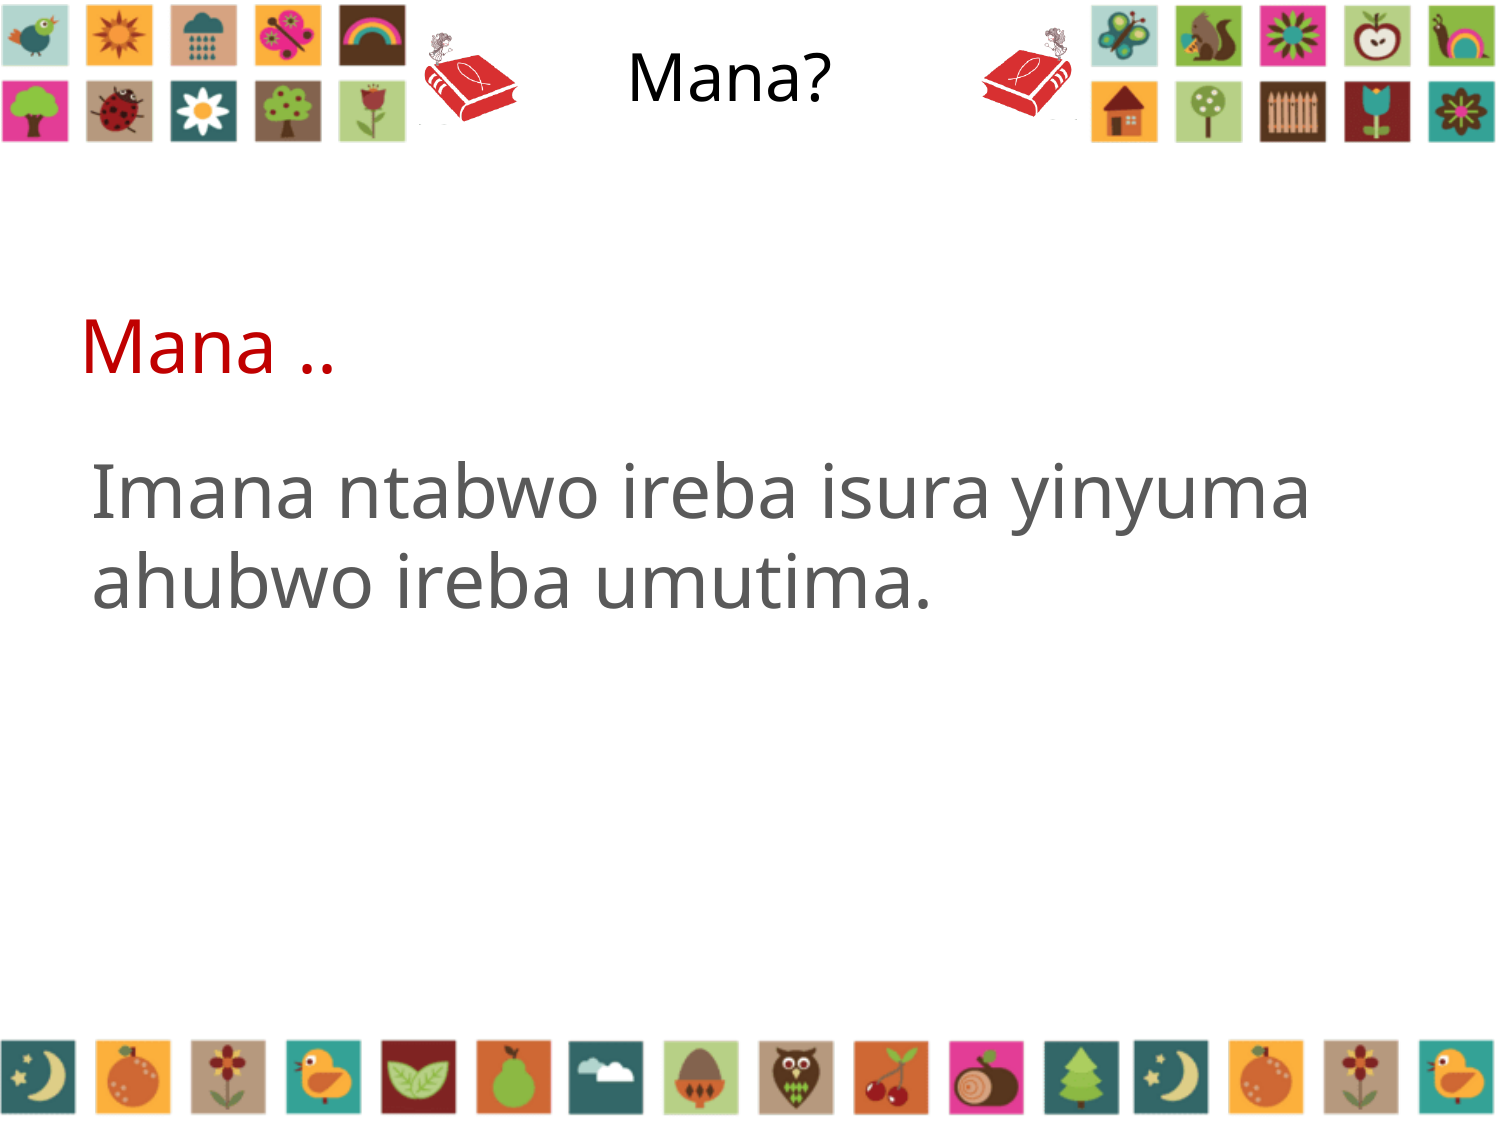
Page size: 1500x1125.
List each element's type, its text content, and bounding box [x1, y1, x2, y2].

text_box Mana .. [64, 290, 1412, 396]
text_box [0, 1028, 1500, 1118]
text_box Mana? [553, 27, 946, 123]
picture [950, 3, 1500, 150]
picture [0, 3, 550, 150]
text_box Imana ntabwo ireba isura yinyuma ahubwo ireba umutima. [76, 436, 1424, 632]
